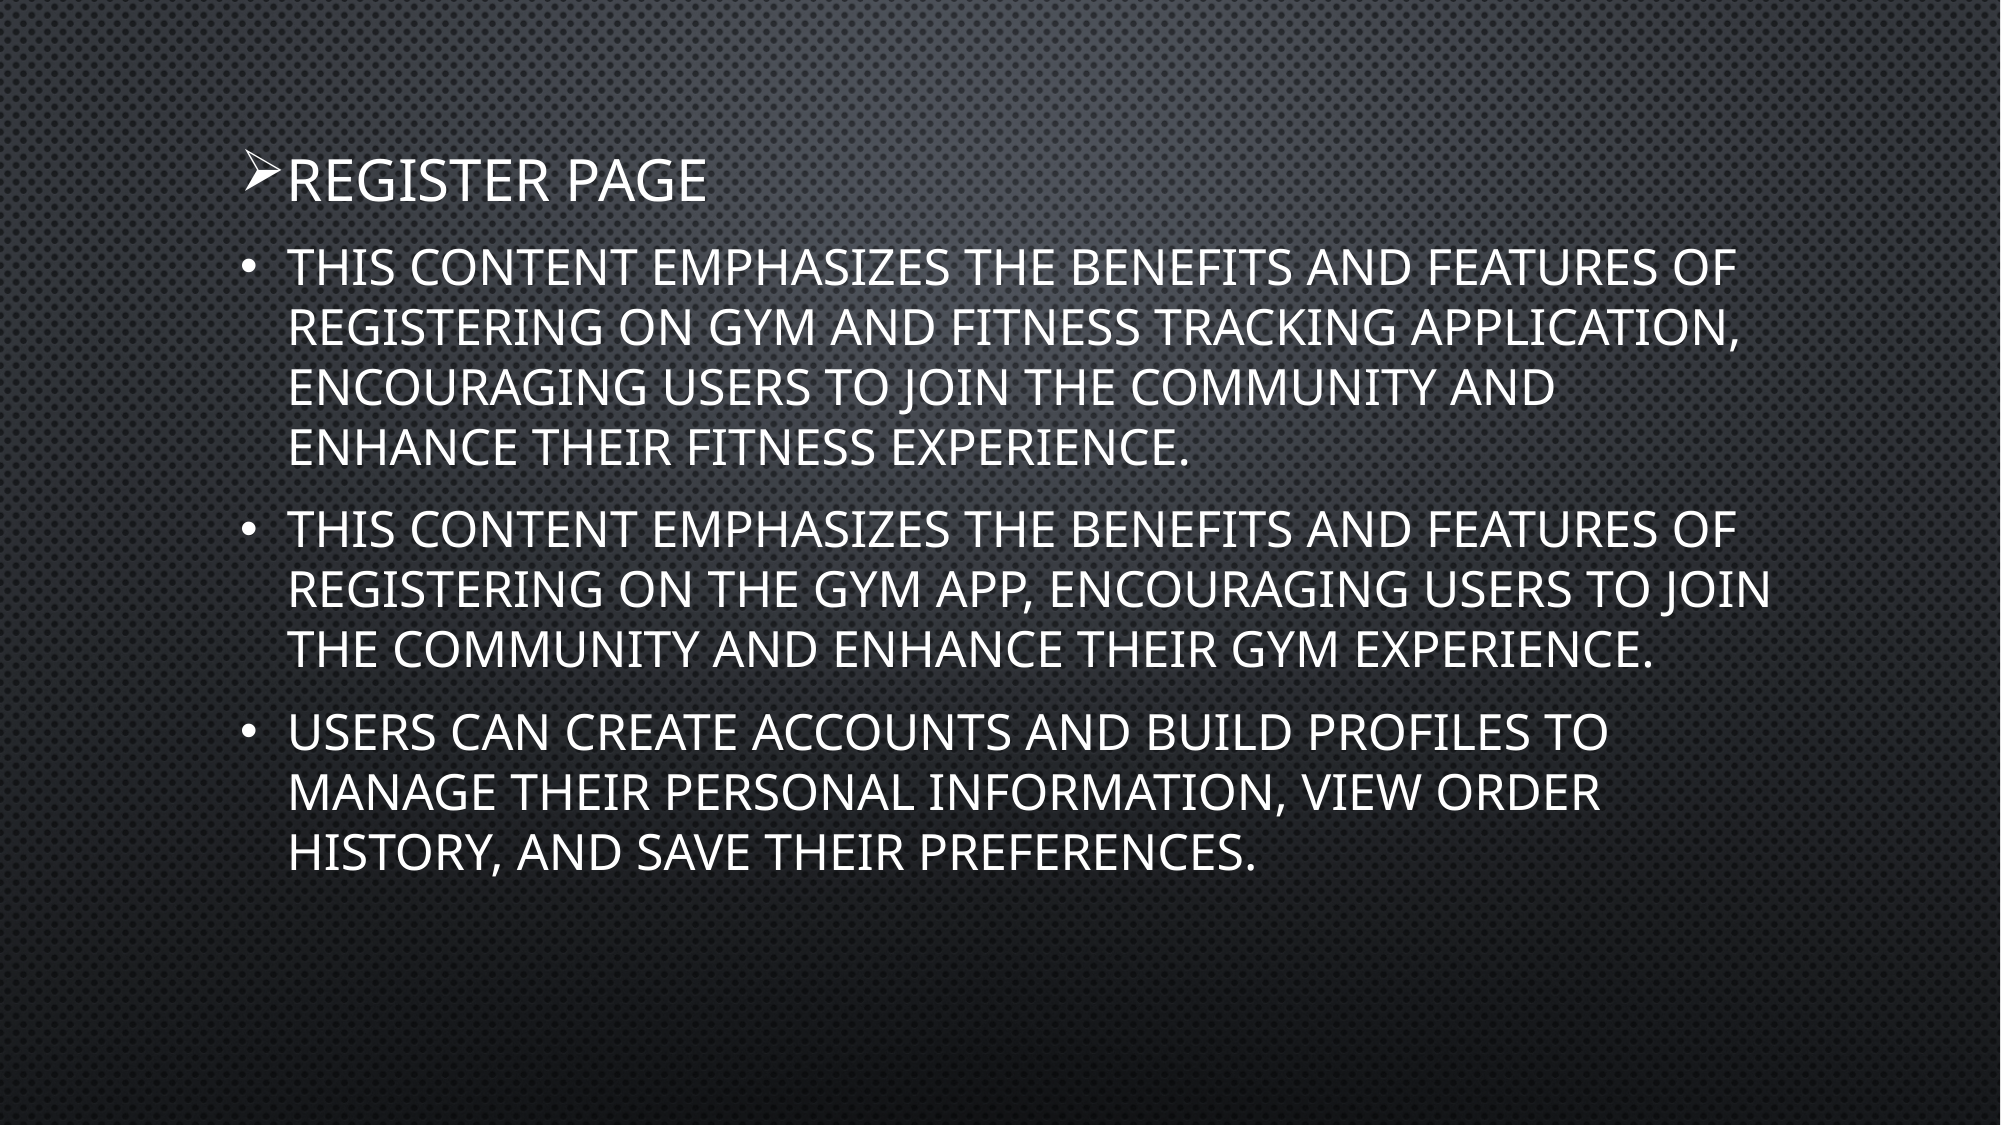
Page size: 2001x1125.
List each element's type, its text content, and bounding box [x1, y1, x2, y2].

list REGISTER PAGE This content emphasizes the benefits and features of registering on Gym and Fitness tracking application, encouraging users to join the community and enhance their fitness experience. This content emphasizes the benefits and features of registering on the gym app, encouraging users to join the community and enhance their gym experience. Users can create accounts and build profiles to manage their personal information, view order history, and save their preferences. [225, 135, 1800, 1013]
